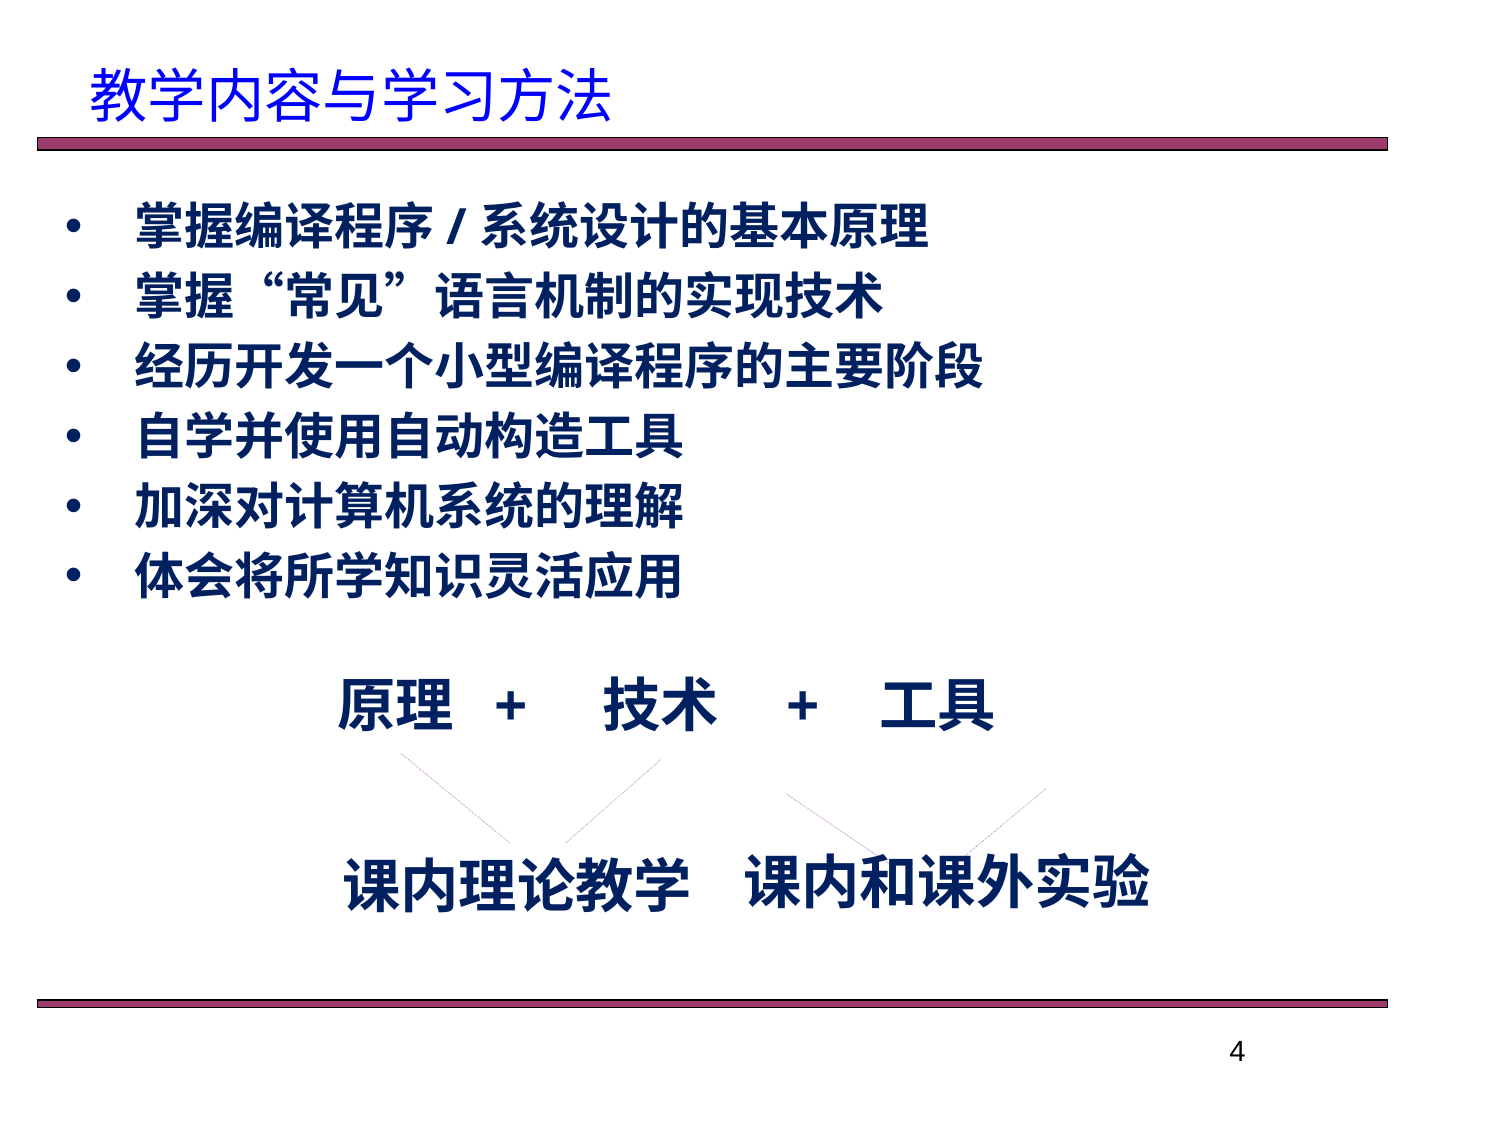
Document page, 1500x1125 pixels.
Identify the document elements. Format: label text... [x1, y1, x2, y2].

slide_number 4 [1062, 1025, 1413, 1066]
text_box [724, 788, 1170, 925]
text_box 教学内容与学习方法 [74, 37, 1225, 152]
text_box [302, 753, 732, 928]
text_box 掌握编译程序/系统设计的基本原理 掌握“常见”语言机制的实现技术 经历开发一个小型编译程序的主要阶段 自学并使用自动构造工具 加深对计算机系统的理解 体会将所学知识灵活应用 [49, 187, 1400, 930]
text_box 原理 + 技术 + 工具 [322, 660, 1188, 746]
